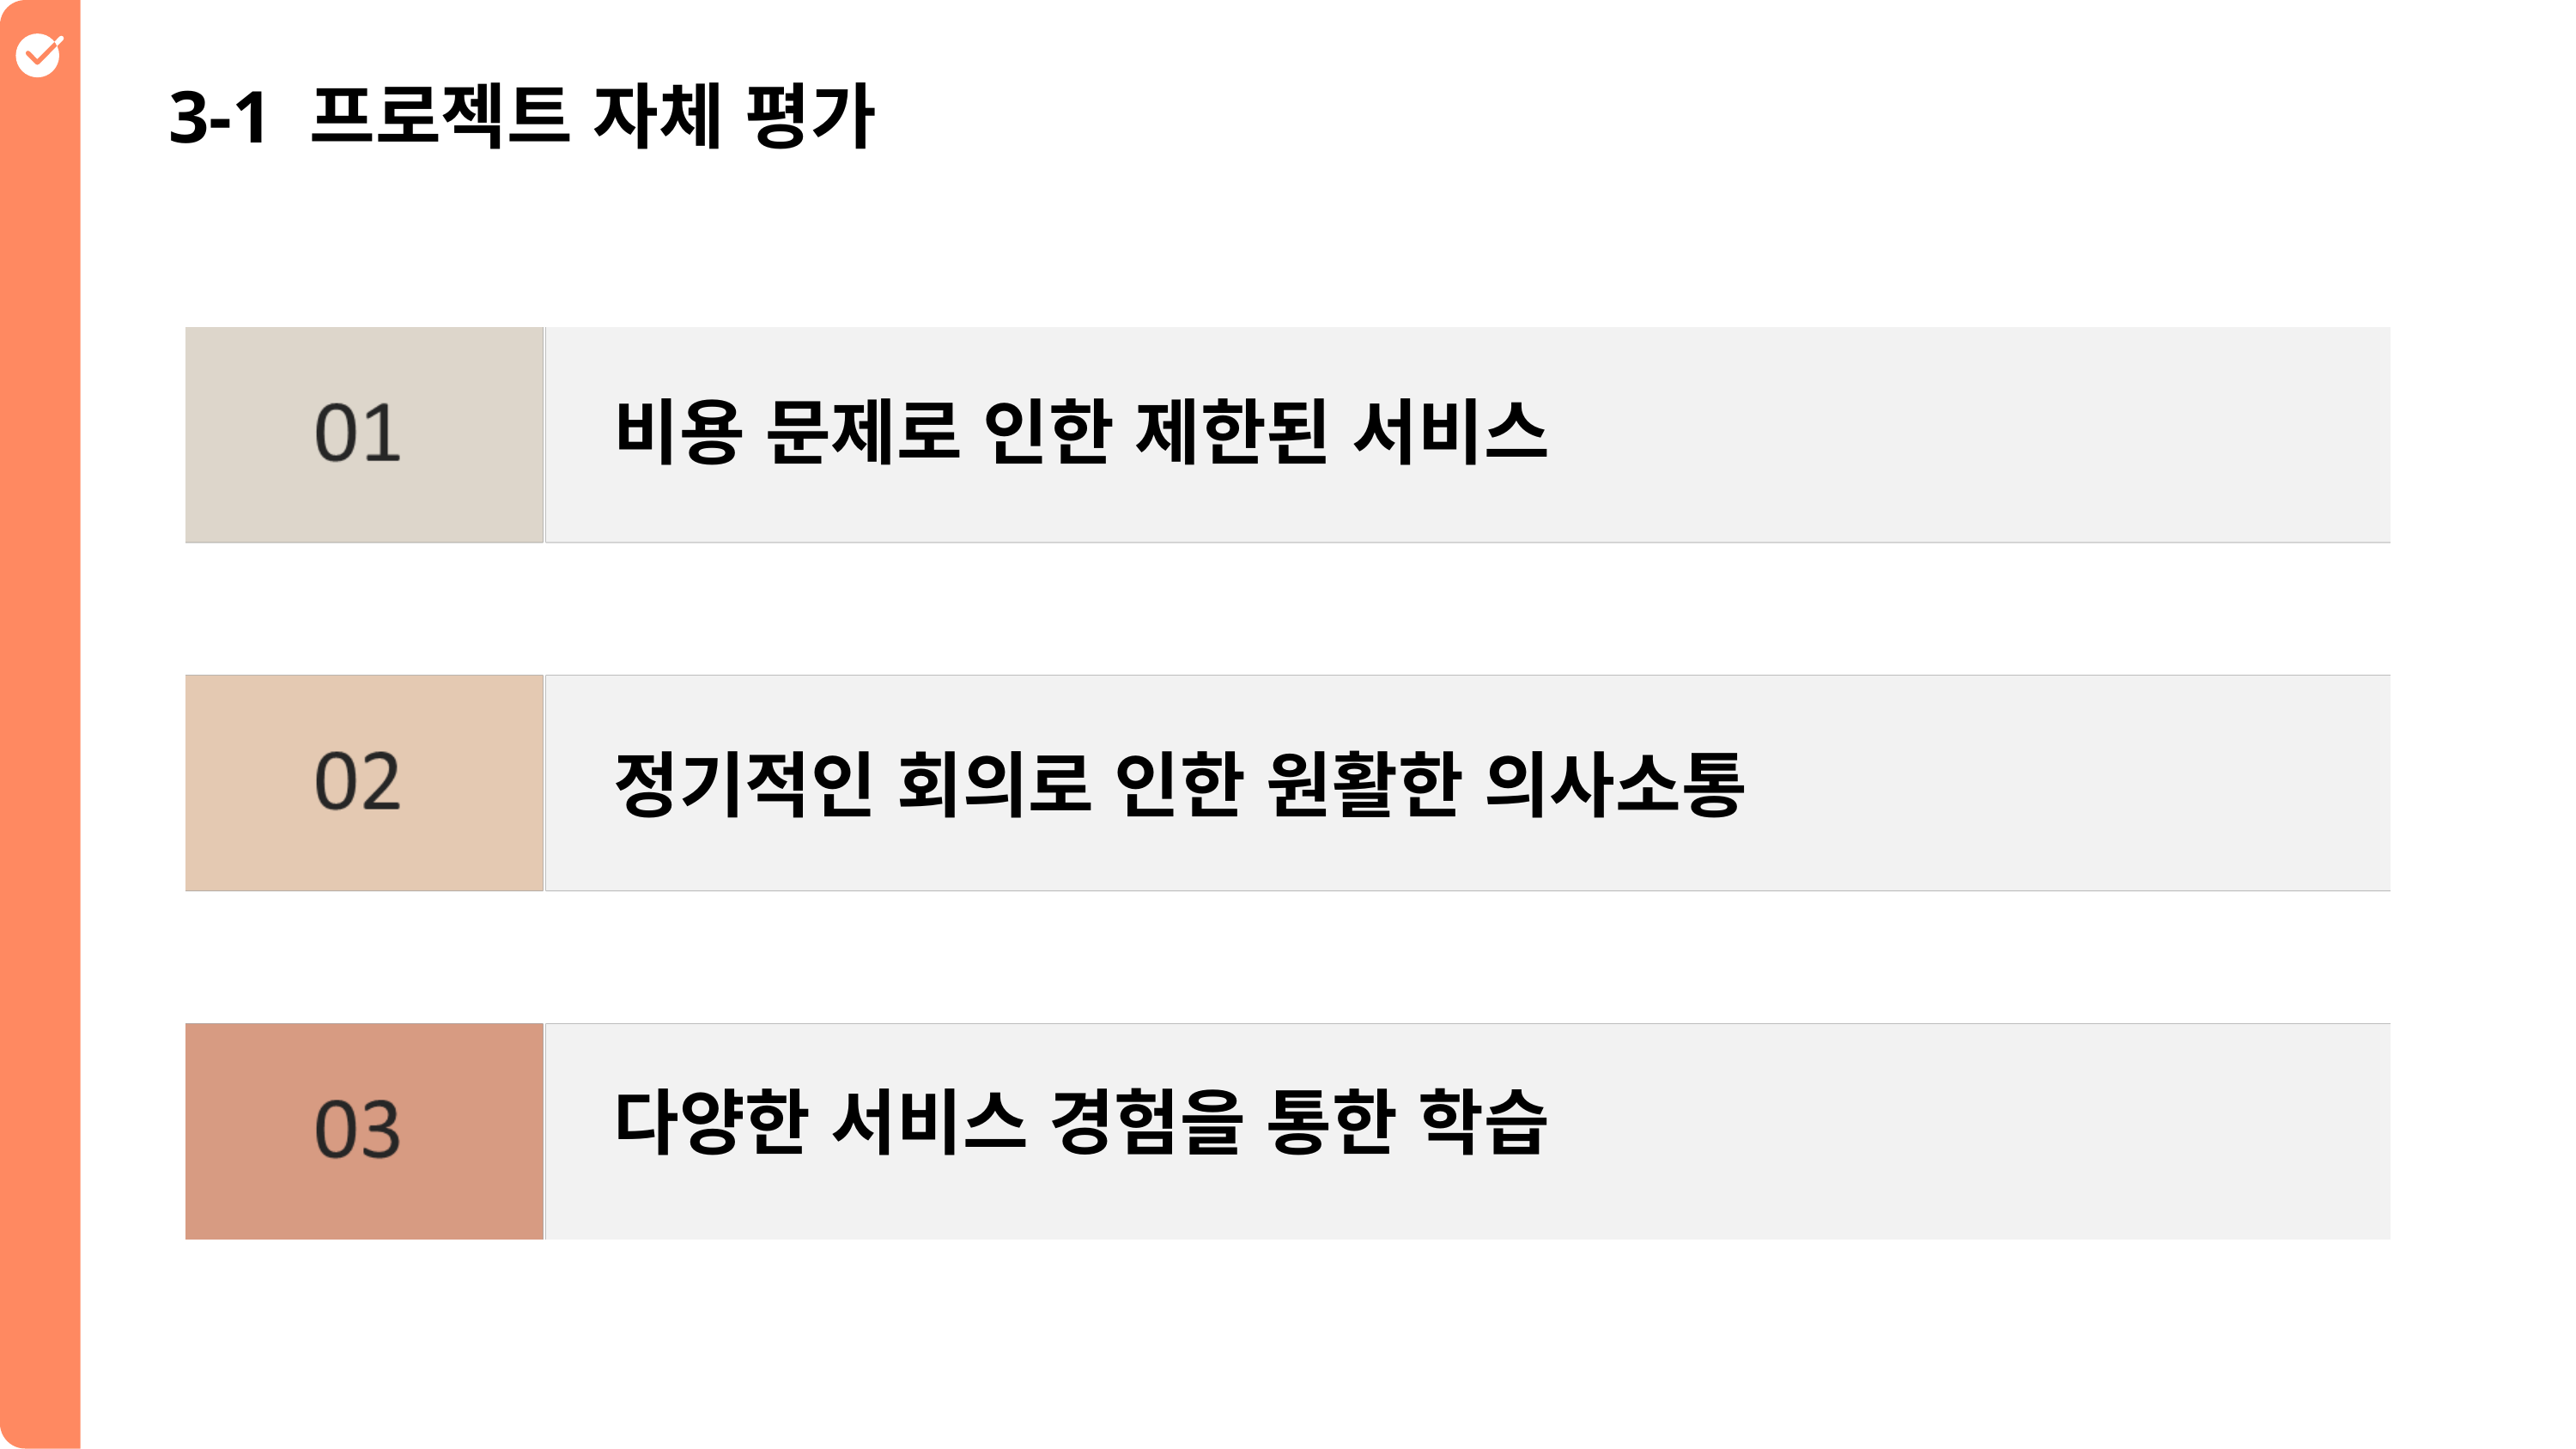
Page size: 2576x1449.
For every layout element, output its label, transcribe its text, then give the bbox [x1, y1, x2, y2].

text_box 3-1 프로젝트 자체 평가 [155, 64, 1594, 164]
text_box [0, 0, 81, 1449]
picture [185, 326, 2391, 1240]
